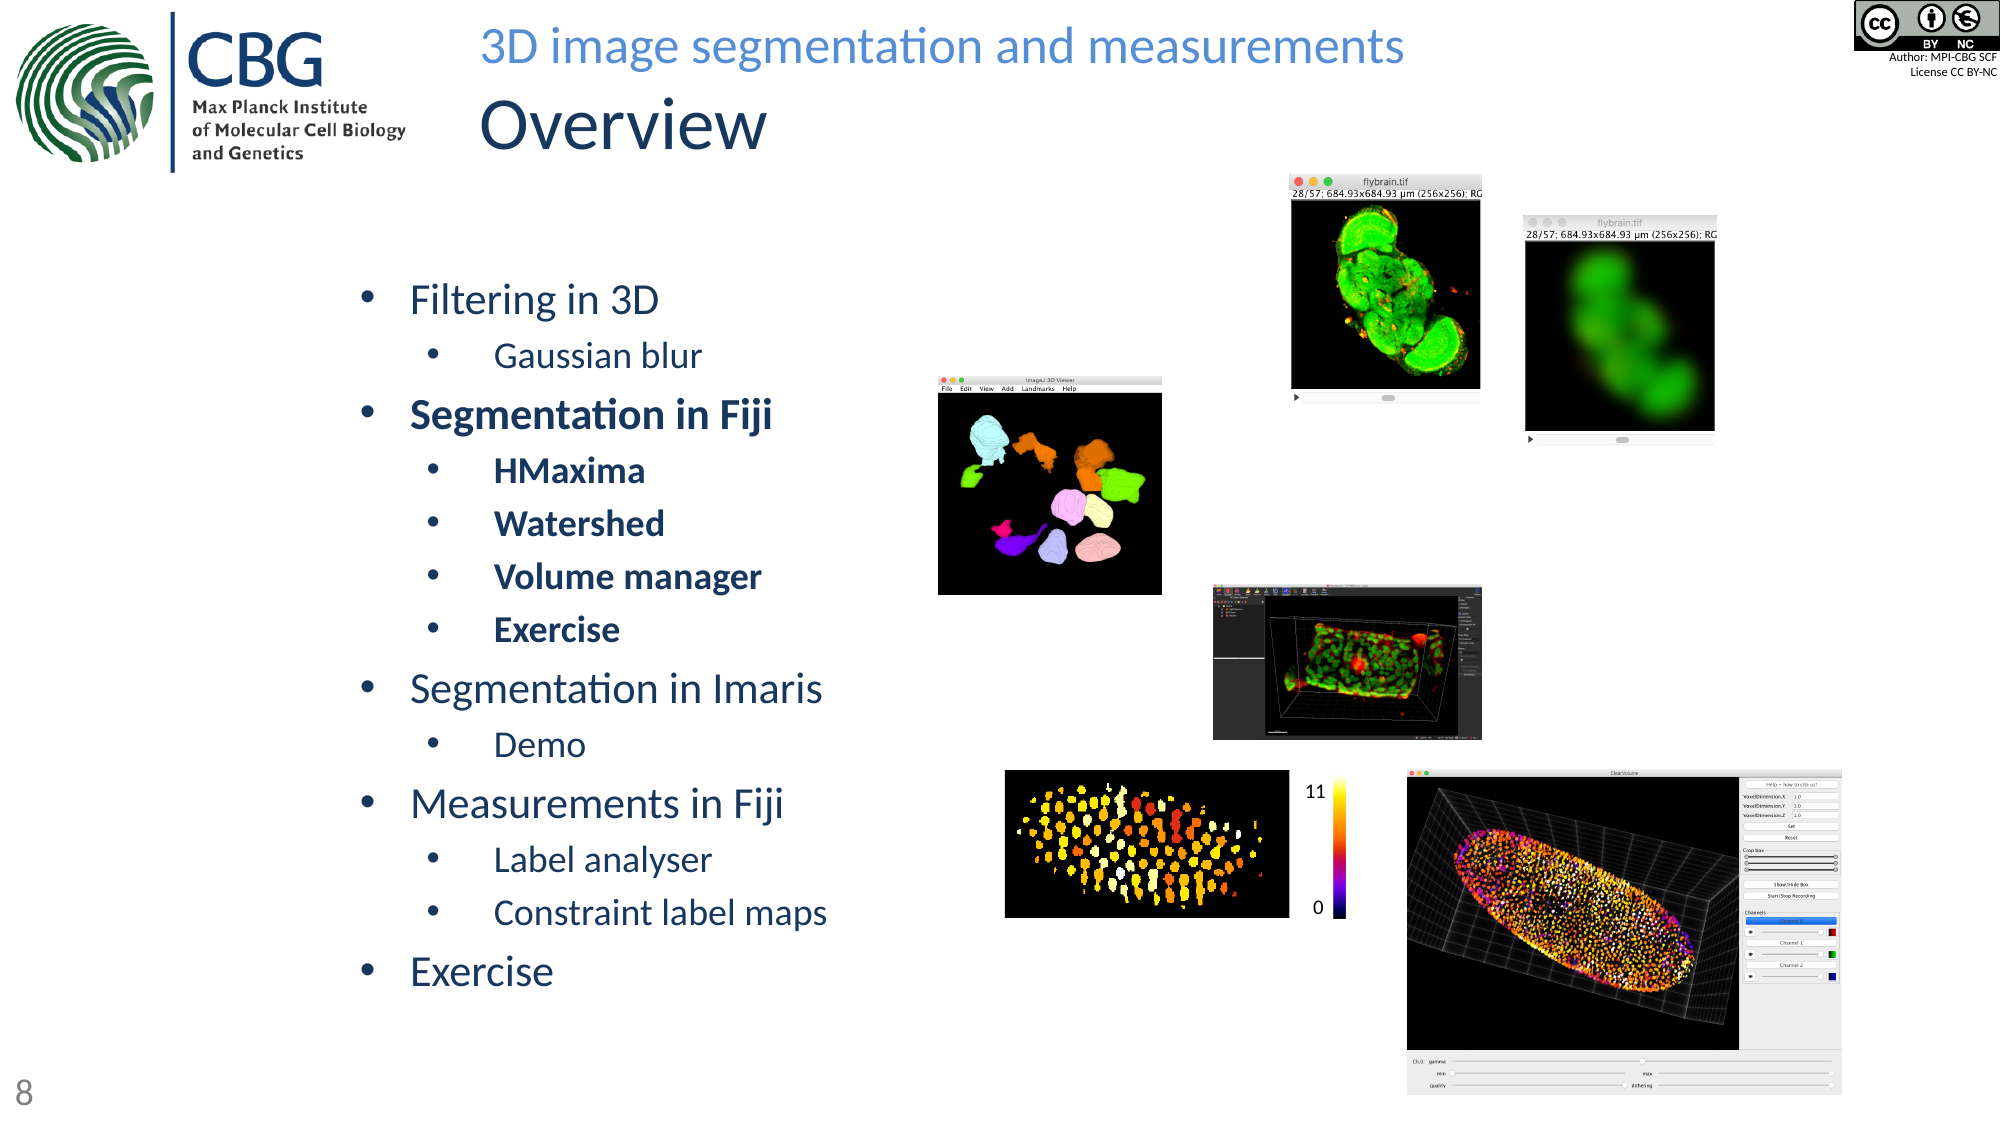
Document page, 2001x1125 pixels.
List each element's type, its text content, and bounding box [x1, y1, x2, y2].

title Overview [464, 65, 1900, 173]
picture [1334, 874, 1346, 919]
picture [1522, 215, 1717, 448]
picture [1854, 0, 2000, 51]
list Filtering in 3D Gaussian blur Segmentation in Fiji HMaxima Watershed Volume manager Exercise Segmentation in Imaris Demo Measurements in Fiji Label analyser Constraint label maps Exercise [344, 262, 1900, 1005]
picture [1334, 771, 1346, 815]
picture [1289, 174, 1483, 406]
picture [938, 376, 1162, 595]
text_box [1242, 815, 1392, 874]
picture [1212, 583, 1483, 741]
list 3D image segmentation and measurements [464, 3, 1898, 82]
picture [15, 11, 406, 173]
picture [1004, 770, 1290, 919]
picture [1407, 769, 1842, 1095]
